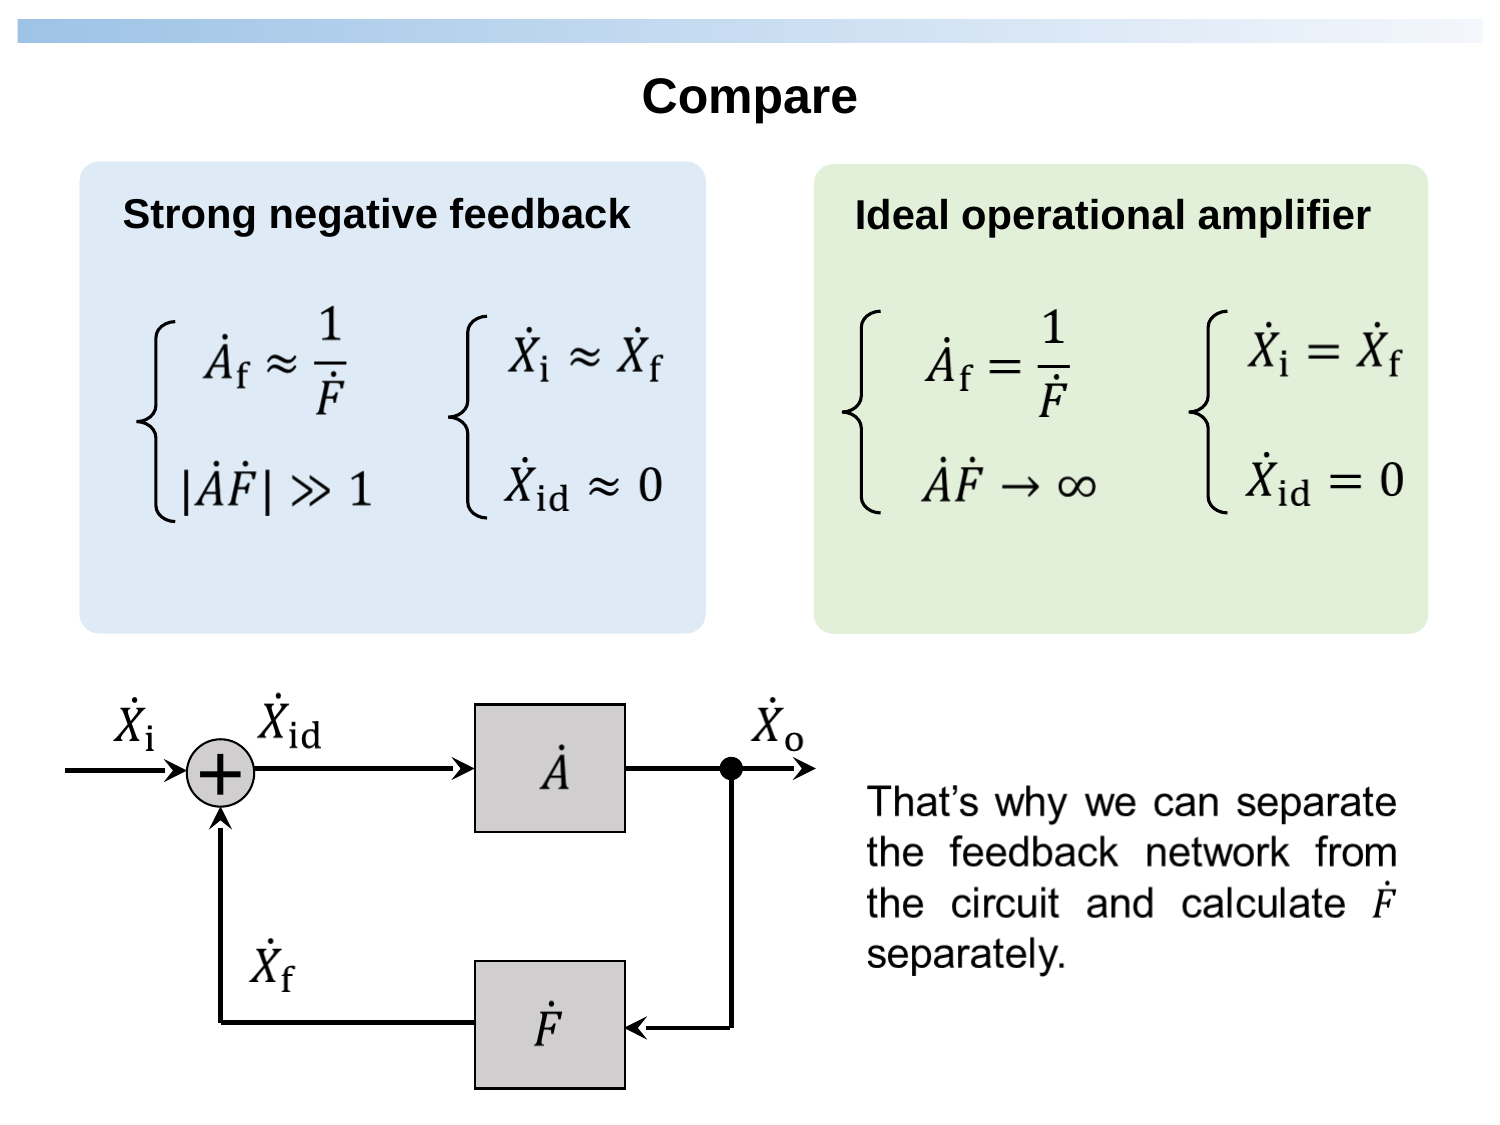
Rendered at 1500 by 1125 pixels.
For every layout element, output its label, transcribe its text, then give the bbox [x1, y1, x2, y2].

text_box [882, 442, 1151, 521]
text_box [1224, 439, 1427, 517]
text_box [1227, 309, 1423, 388]
text_box [78, 160, 707, 635]
text_box Ideal operational amplifier [839, 180, 1387, 246]
text_box [904, 294, 1092, 427]
text_box [1188, 310, 1228, 514]
text_box [487, 314, 683, 393]
text_box [841, 310, 881, 514]
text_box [55, 678, 842, 1089]
text_box [117, 291, 446, 425]
text_box [812, 163, 1430, 635]
text_box Compare [258, 55, 1242, 131]
text_box [17, 18, 1483, 44]
text_box [483, 444, 686, 522]
text_box [136, 321, 176, 523]
text_box [448, 315, 488, 519]
text_box [117, 446, 436, 525]
text_box [851, 768, 1413, 987]
text_box Strong negative feedback [107, 179, 646, 245]
